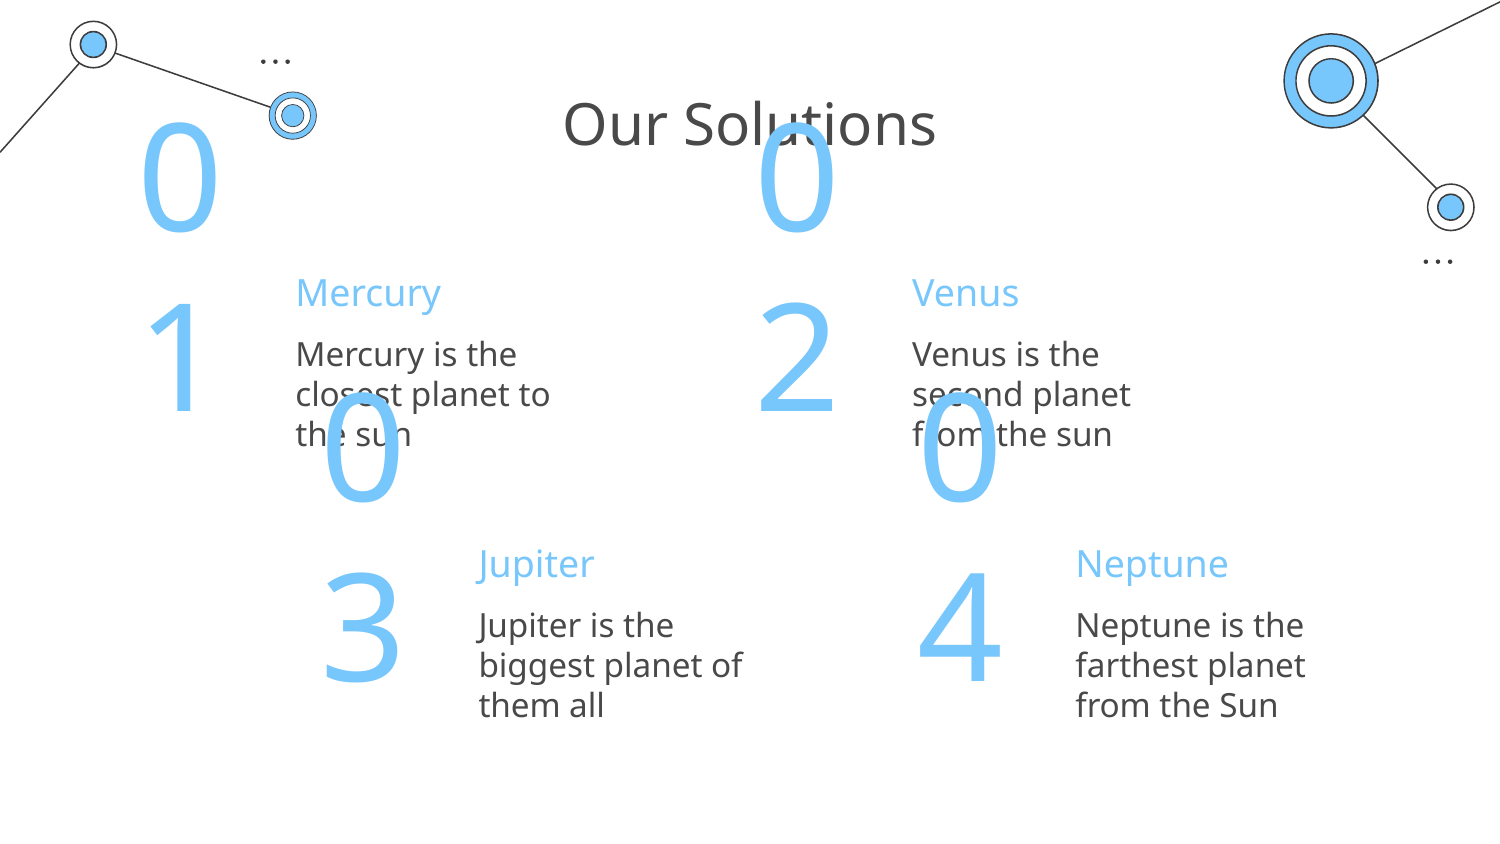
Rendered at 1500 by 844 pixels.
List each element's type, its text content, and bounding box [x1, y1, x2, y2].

text_box 04 [863, 550, 1057, 727]
text_box 01 [83, 278, 278, 456]
subtitle Neptune [1060, 525, 1388, 587]
subtitle Venus is the second planet from the sun [896, 318, 1217, 443]
subtitle Jupiter [463, 525, 783, 587]
subtitle Jupiter is the biggest planet of them all [463, 589, 783, 714]
subtitle Neptune is the farthest planet from the Sun [1060, 589, 1388, 714]
text_box 03 [266, 550, 460, 727]
text_box 02 [700, 278, 894, 456]
subtitle Mercury [280, 253, 600, 316]
subtitle Mercury is the closest planet to the sun [280, 318, 600, 443]
subtitle Venus [896, 253, 1217, 316]
title Our Solutions [257, 72, 1243, 171]
